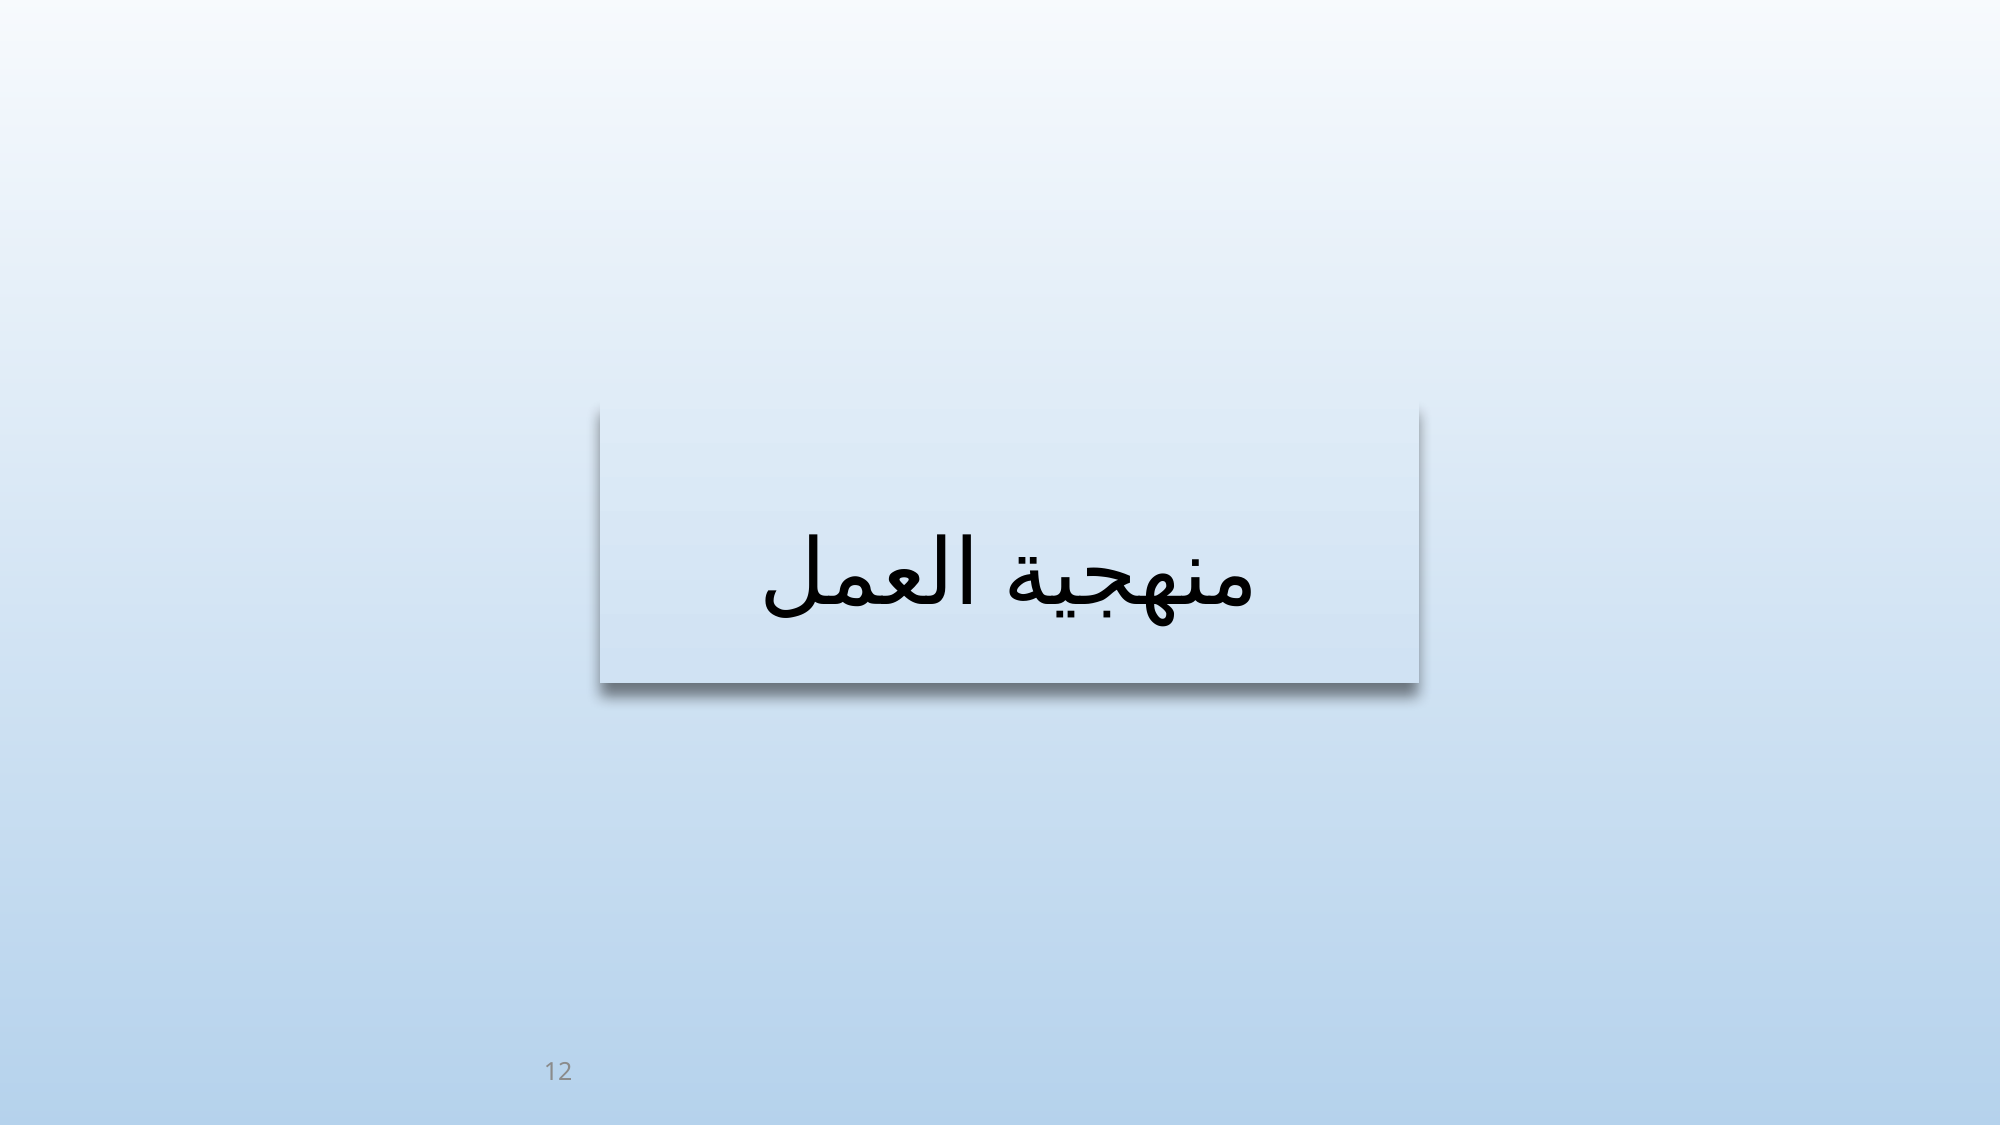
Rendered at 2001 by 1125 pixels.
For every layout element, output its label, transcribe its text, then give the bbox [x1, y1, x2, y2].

slide_number 12 [137, 1042, 588, 1103]
text_box منهجية العمل [600, 398, 1420, 683]
